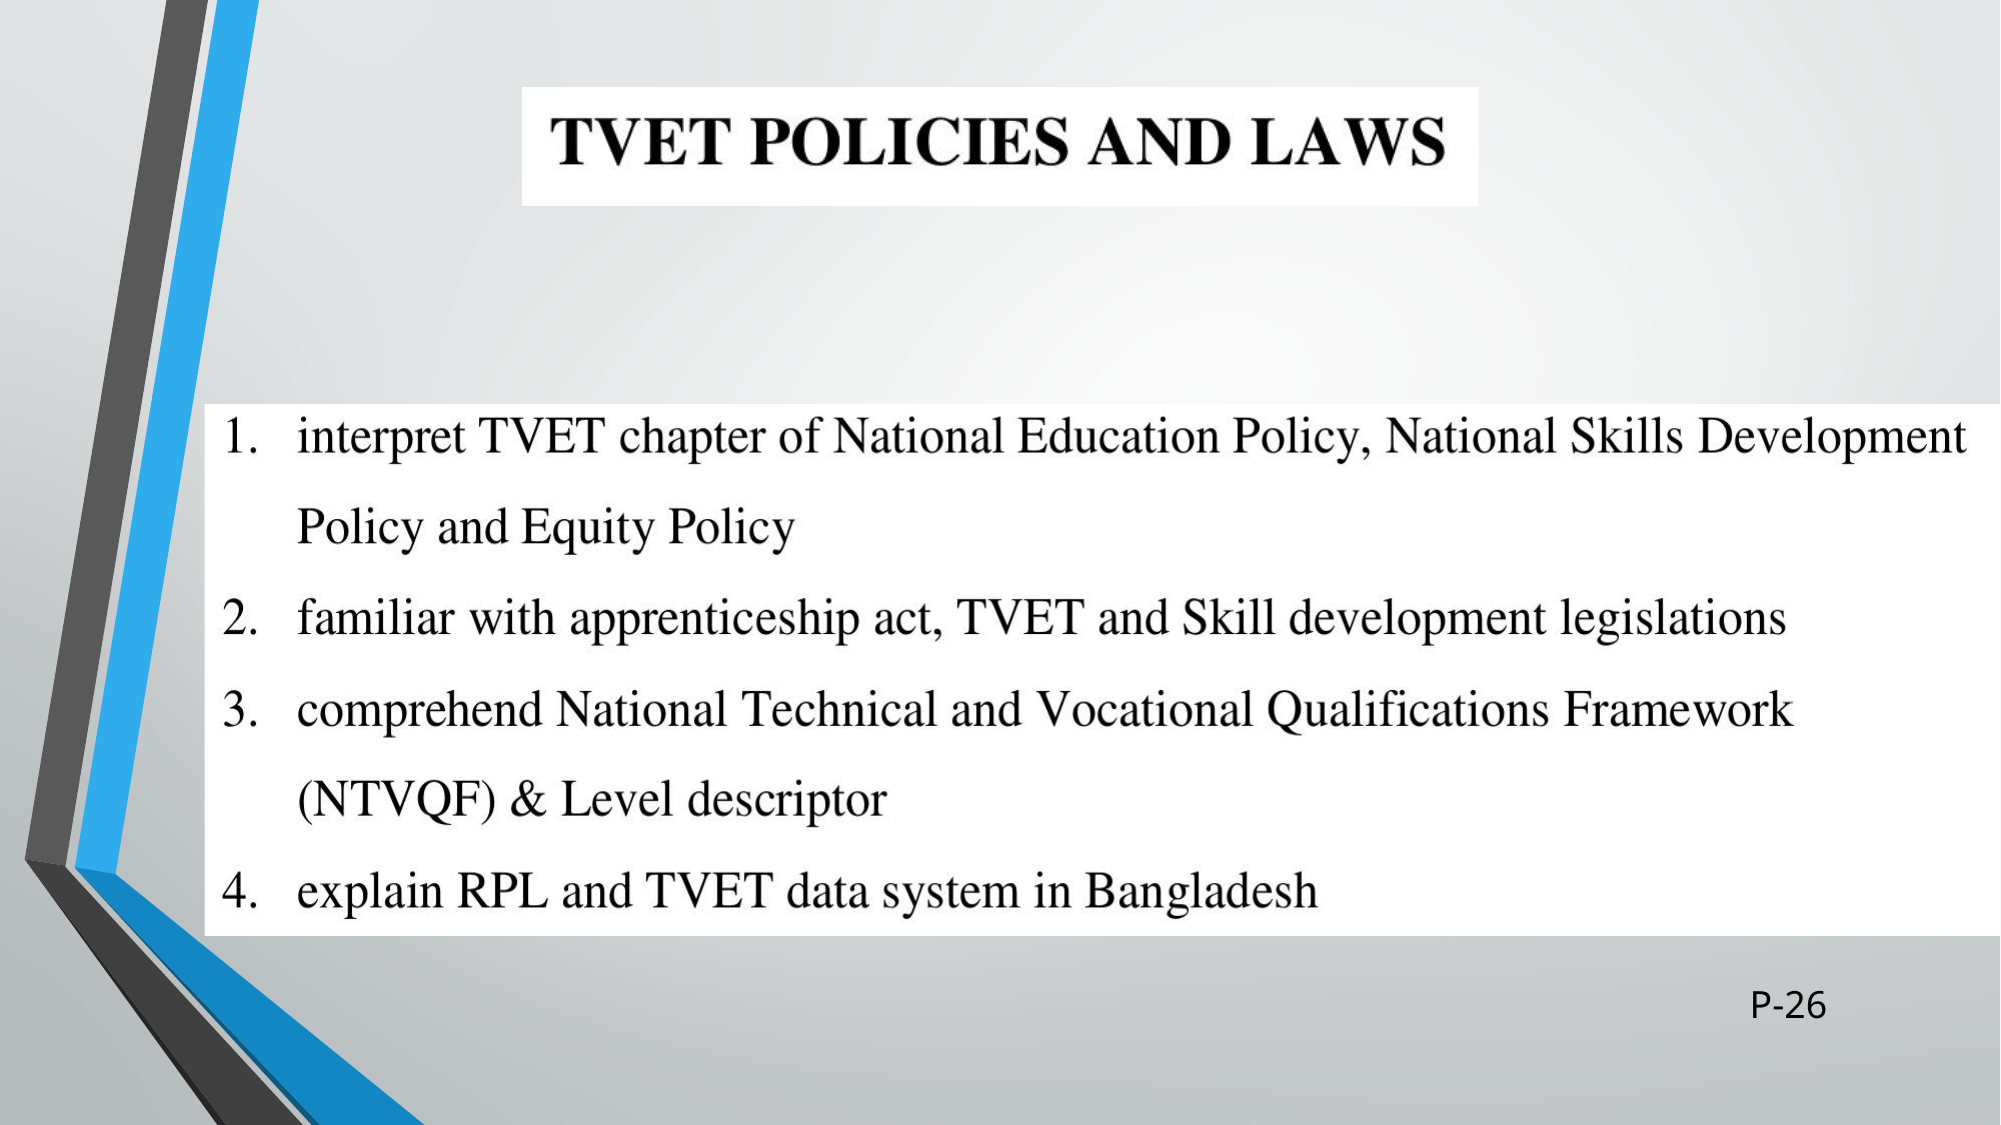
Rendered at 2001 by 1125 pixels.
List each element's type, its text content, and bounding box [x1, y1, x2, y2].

picture [204, 404, 2000, 937]
picture [521, 87, 1479, 207]
text_box P-26 [1734, 973, 1942, 1034]
